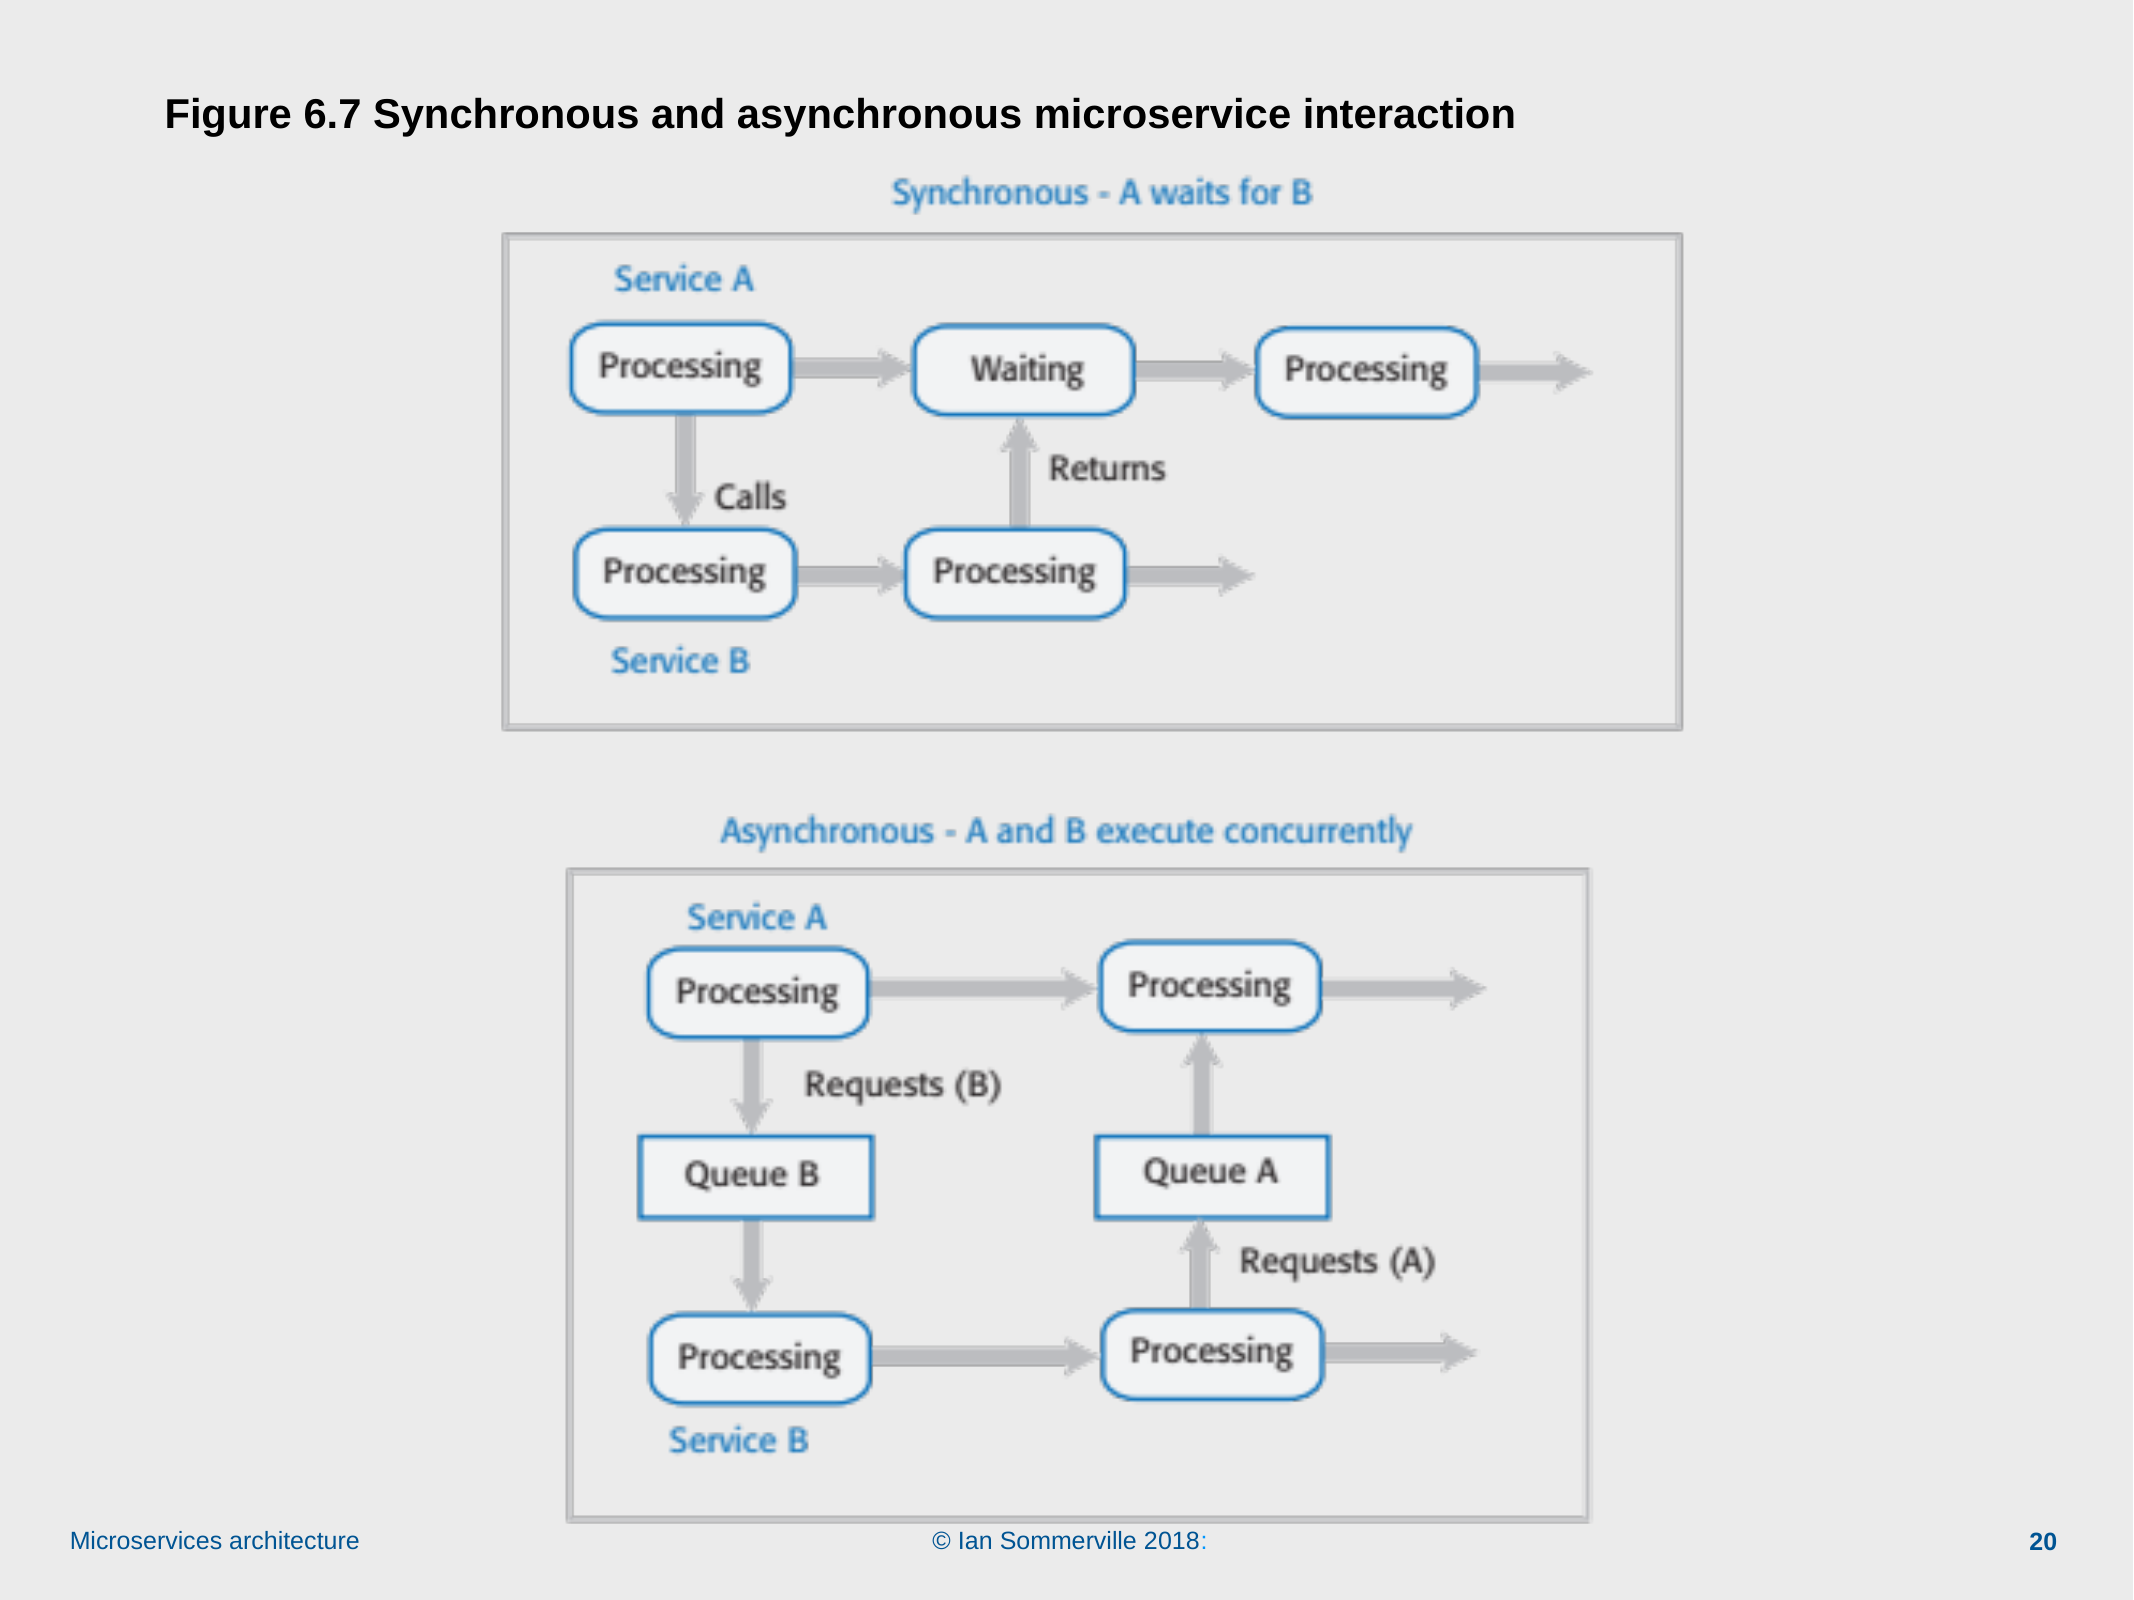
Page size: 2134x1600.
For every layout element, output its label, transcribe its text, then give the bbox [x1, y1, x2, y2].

slide_number 20 [2018, 1516, 2067, 1563]
title Figure 6.7 Synchronous and asynchronous microservice interaction [155, 55, 1978, 169]
picture [407, 121, 1793, 1588]
